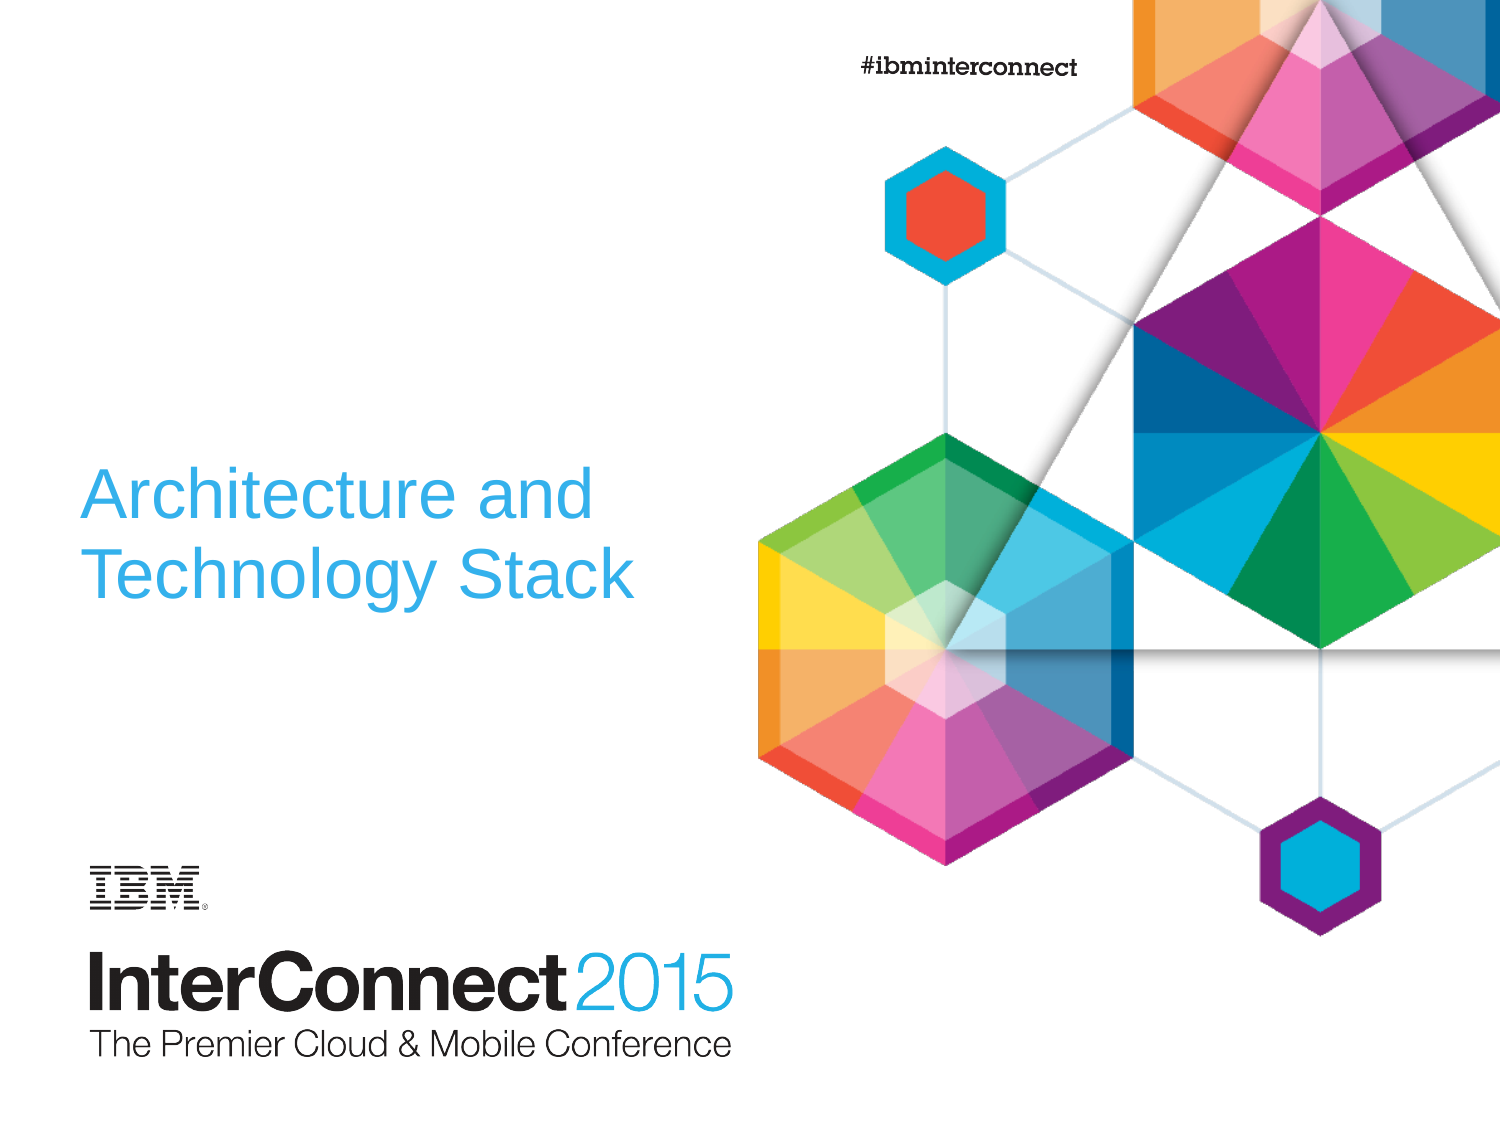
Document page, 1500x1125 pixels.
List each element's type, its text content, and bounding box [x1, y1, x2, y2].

title Architecture and Technology Stack [65, 446, 763, 678]
picture [757, 0, 1500, 939]
picture [78, 854, 744, 1071]
